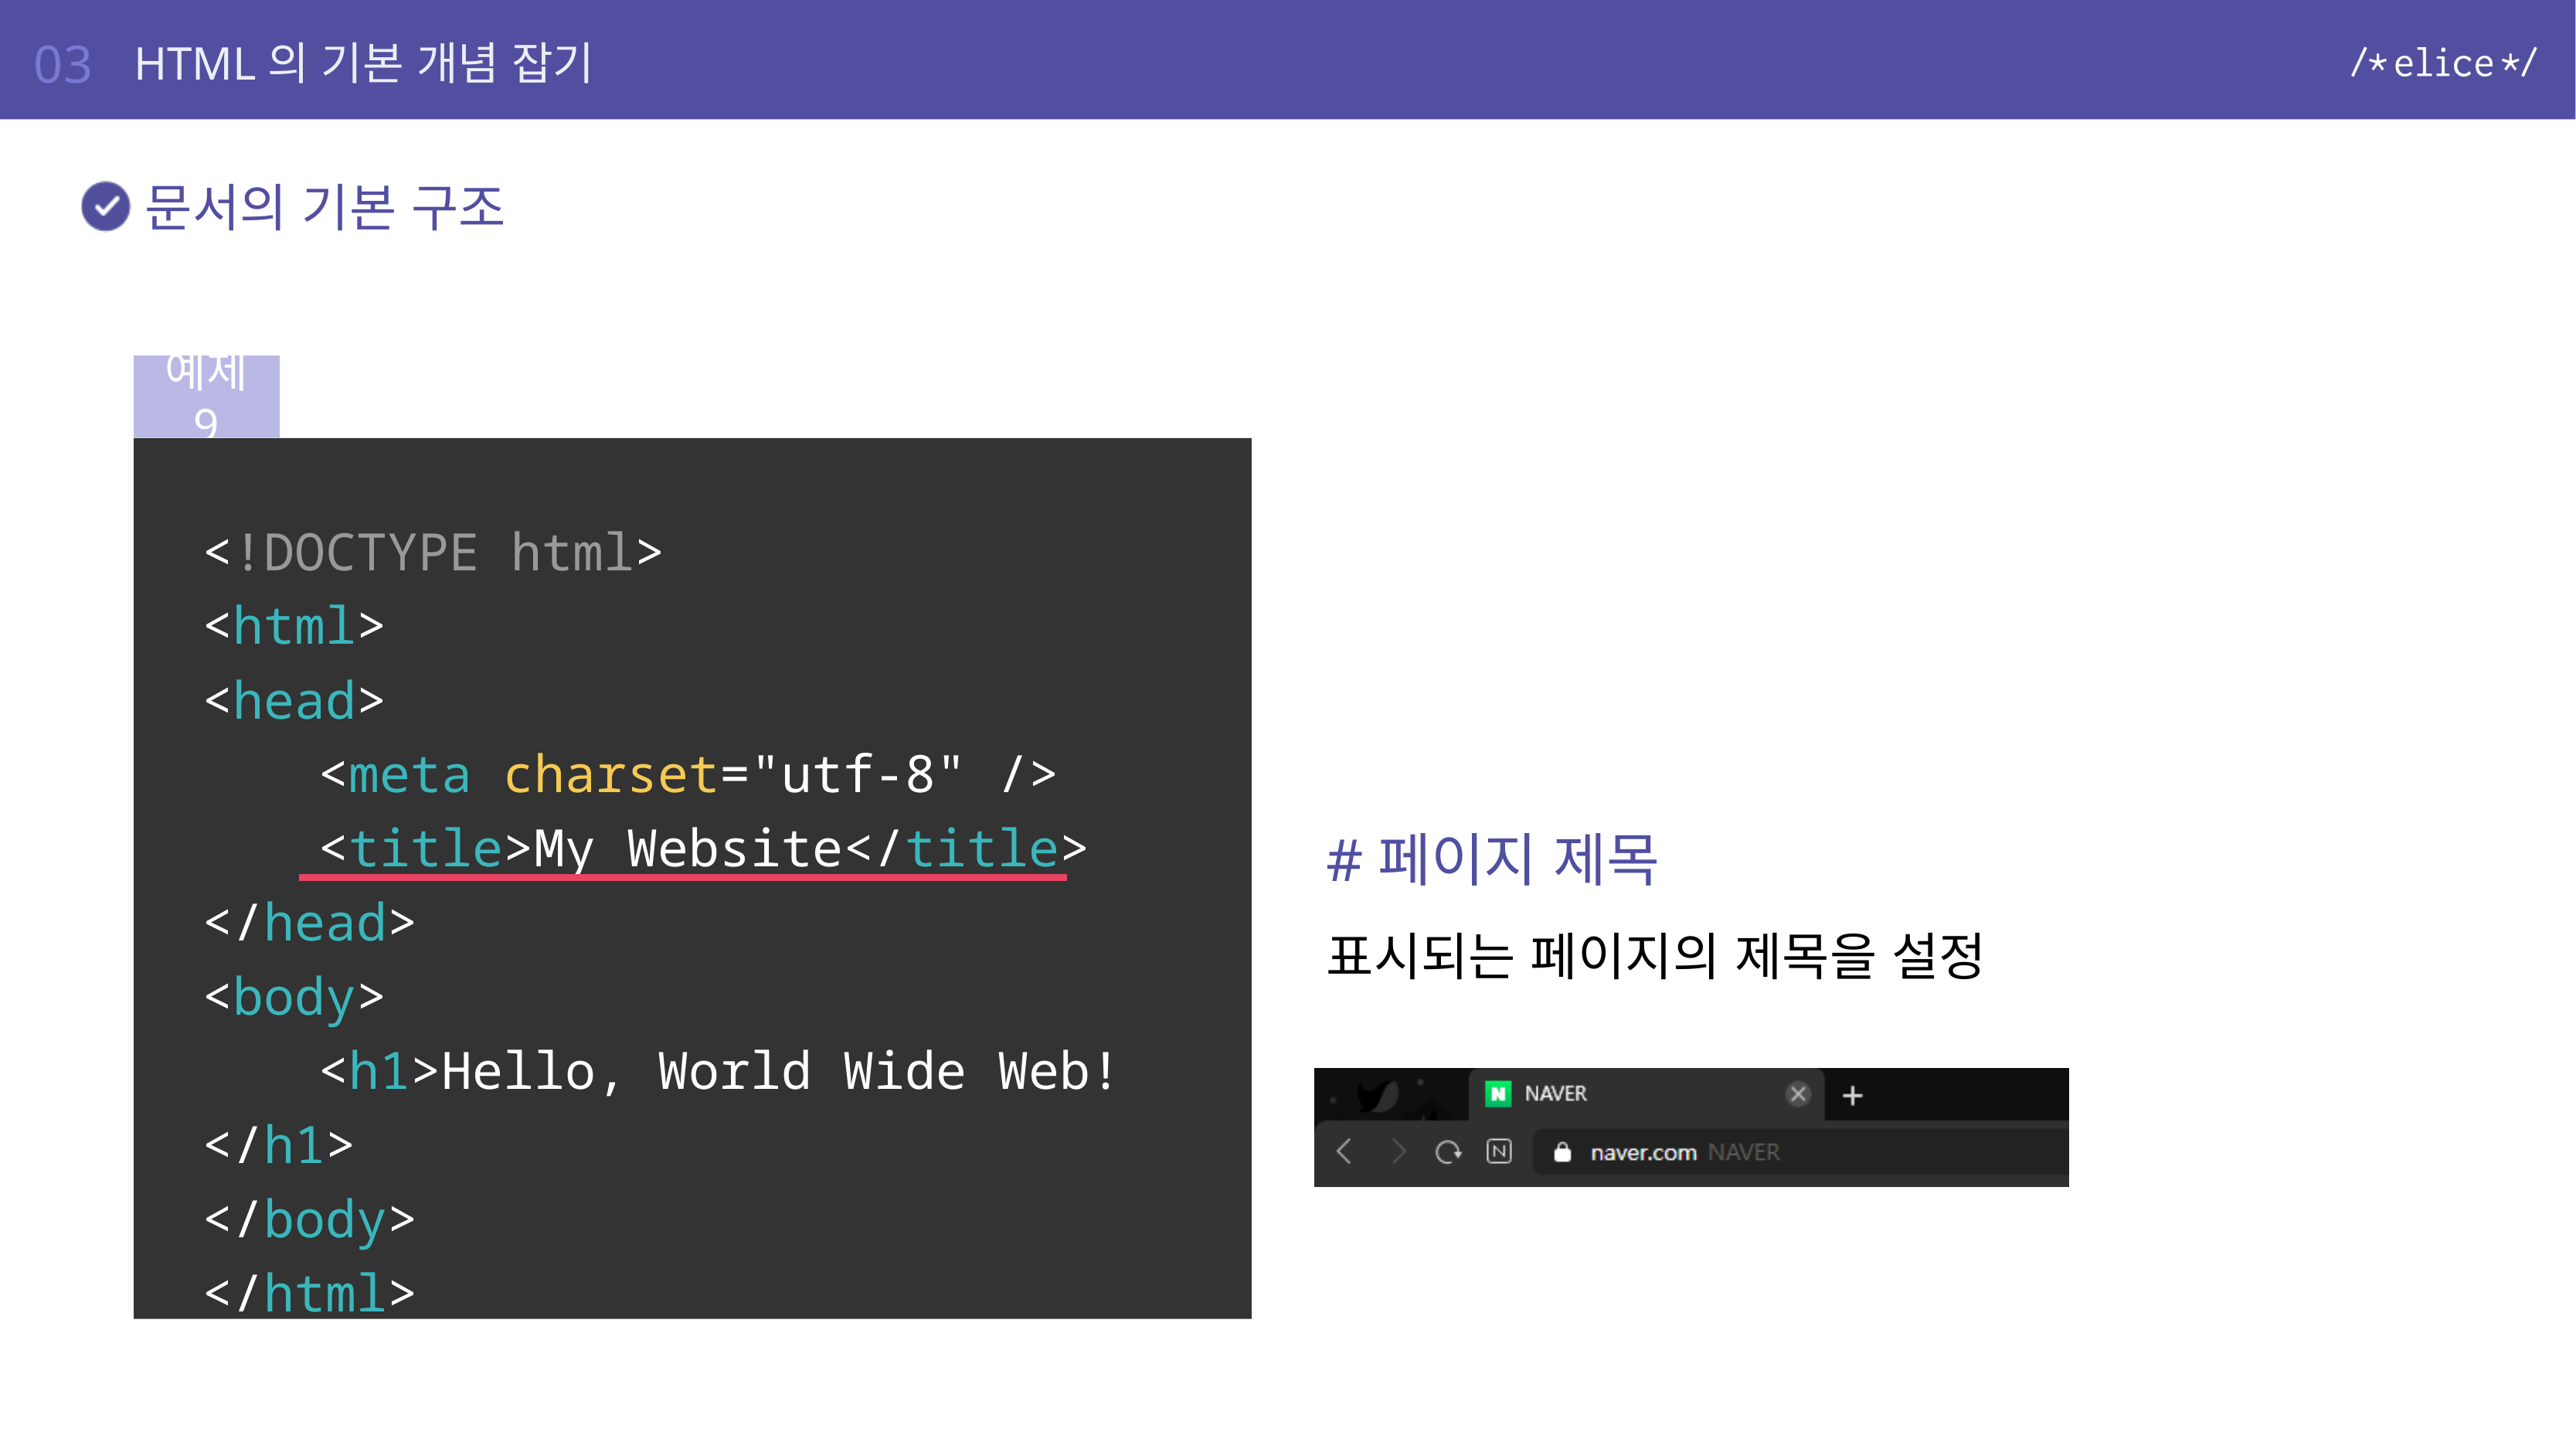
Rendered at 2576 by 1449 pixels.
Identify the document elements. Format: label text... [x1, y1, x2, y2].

picture [1314, 1068, 2069, 1187]
list 문서의 기본 구조 [134, 162, 2443, 251]
picture [81, 180, 133, 233]
list HTML의 기본 개념 잡기 [134, 17, 2311, 107]
list <!DOCTYPE html> <html> <head> <meta charset="utf-8" /> <title>My Website</title> </head> <body> <h1>Hello, World Wide Web!</h1> </body> </html> [134, 437, 1252, 1319]
list #페이지 제목 표시되는 페이지의 제목을 설정 [1314, 783, 2442, 1012]
list 03 [33, 17, 134, 107]
picture [2347, 32, 2542, 91]
list 예제 9 [134, 355, 280, 437]
